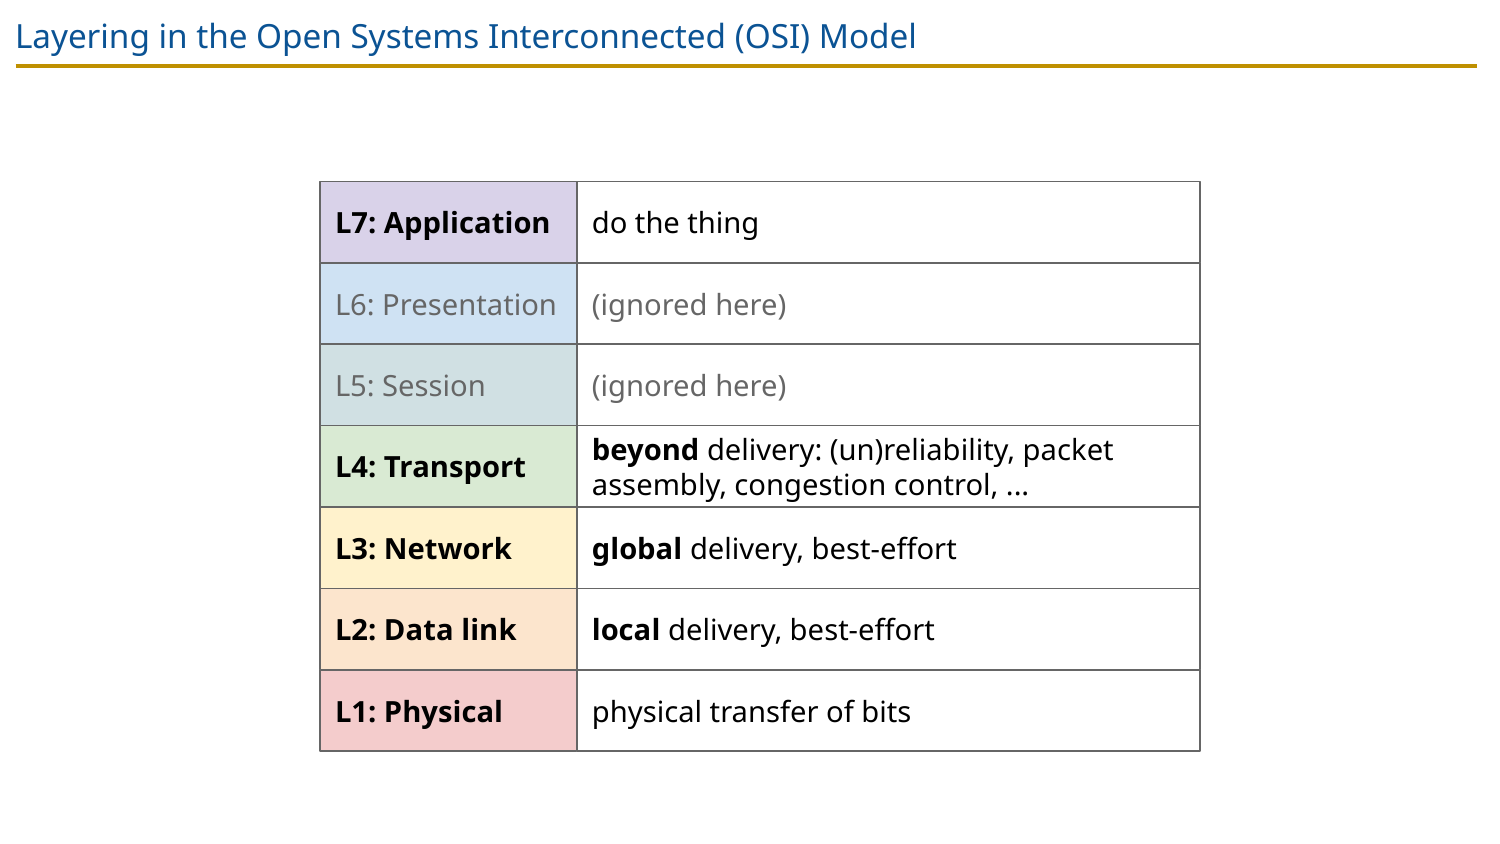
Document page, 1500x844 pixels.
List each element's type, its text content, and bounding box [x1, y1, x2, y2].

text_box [319, 506, 1201, 588]
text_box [319, 343, 1201, 425]
title Layering in the Open Systems Interconnected (OSI) Model [0, 0, 1500, 65]
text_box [319, 425, 1201, 506]
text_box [319, 669, 1201, 752]
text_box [319, 262, 1201, 343]
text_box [319, 181, 1201, 262]
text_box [319, 588, 1201, 669]
